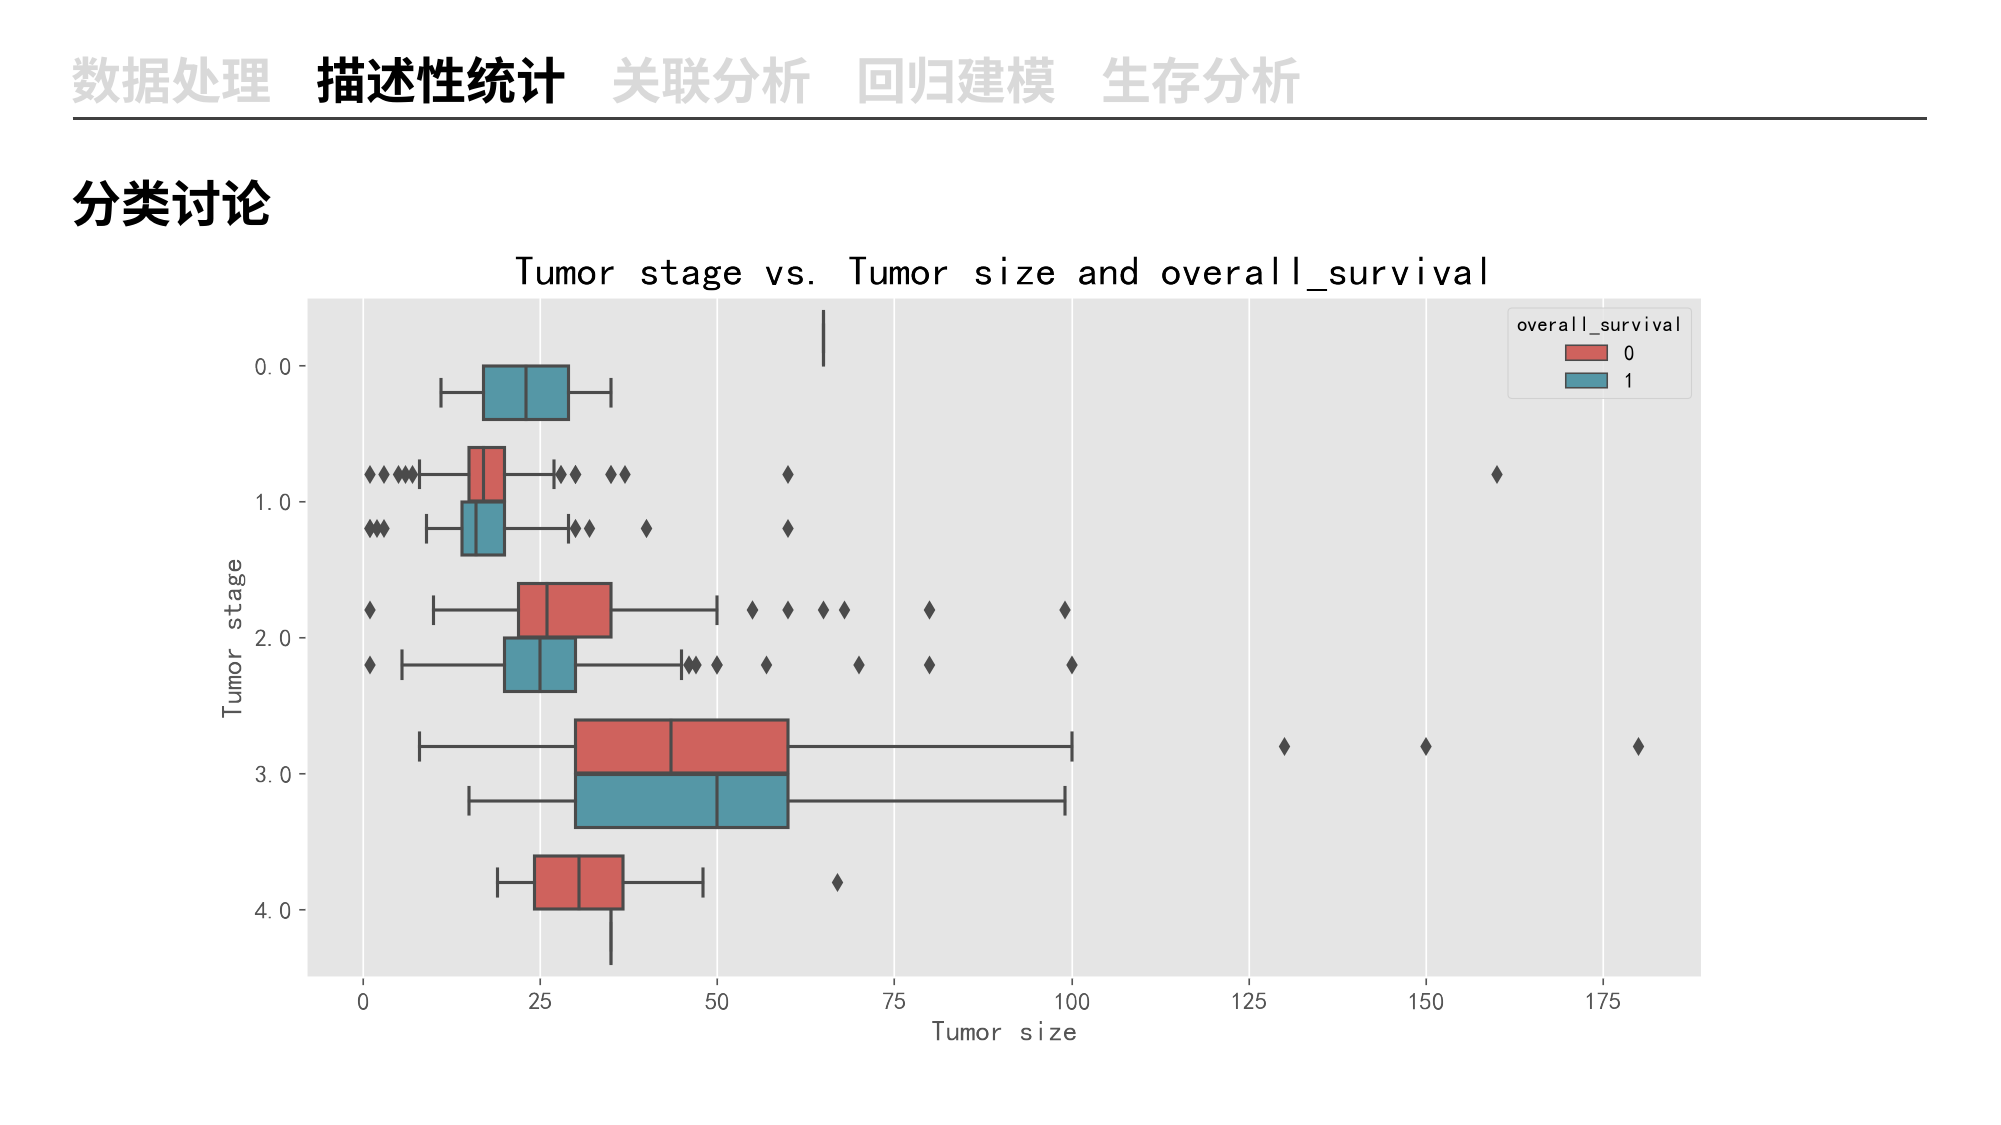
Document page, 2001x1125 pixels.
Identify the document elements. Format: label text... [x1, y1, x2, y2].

text_box 分类讨论 [56, 165, 298, 241]
text_box 数据处理 描述性统计 关联分析 回归建模 生存分析 [56, 42, 1942, 118]
picture [206, 240, 1717, 1059]
